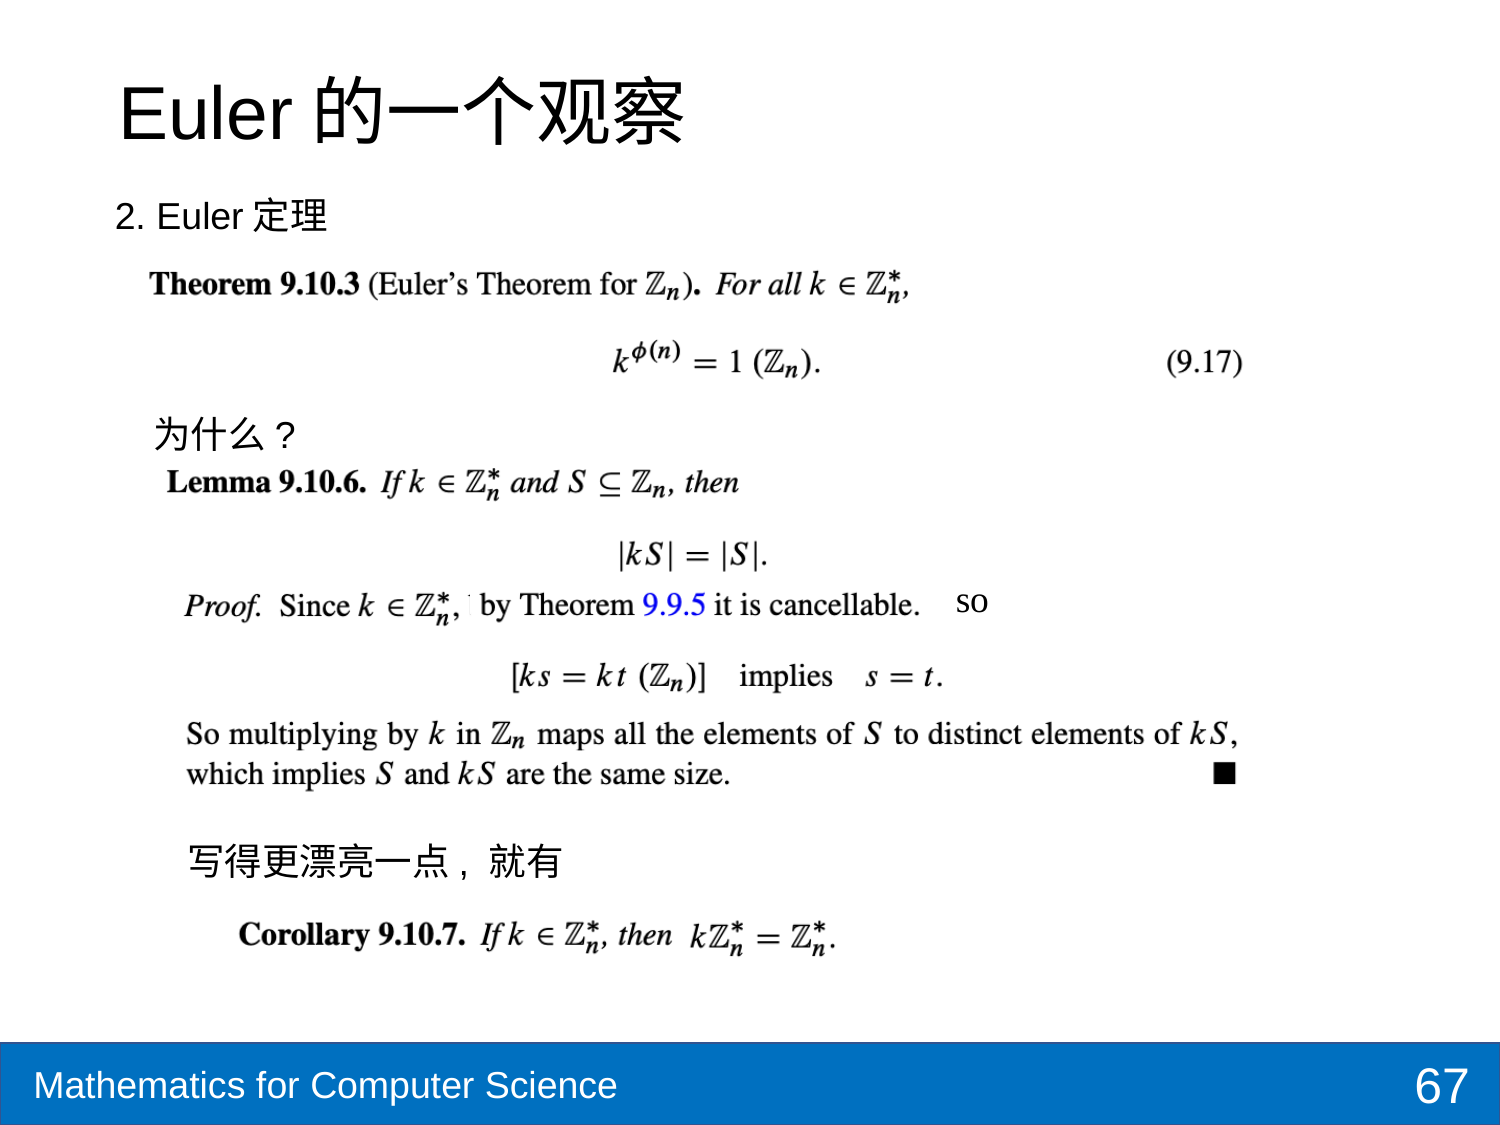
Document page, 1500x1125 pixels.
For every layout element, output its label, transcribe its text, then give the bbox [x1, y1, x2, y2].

picture [582, 320, 1281, 401]
picture [224, 911, 856, 969]
picture [141, 258, 932, 316]
title Euler的一个观察 [103, 59, 1397, 171]
text_box 为什么? [138, 403, 321, 464]
text_box so [941, 567, 1004, 628]
text_box 2. Euler定理 [100, 184, 343, 245]
picture [161, 465, 929, 635]
slide_number 67 [1147, 1054, 1485, 1114]
picture [172, 643, 1253, 802]
text_box 写得更漂亮一点, 就有 [172, 830, 579, 891]
